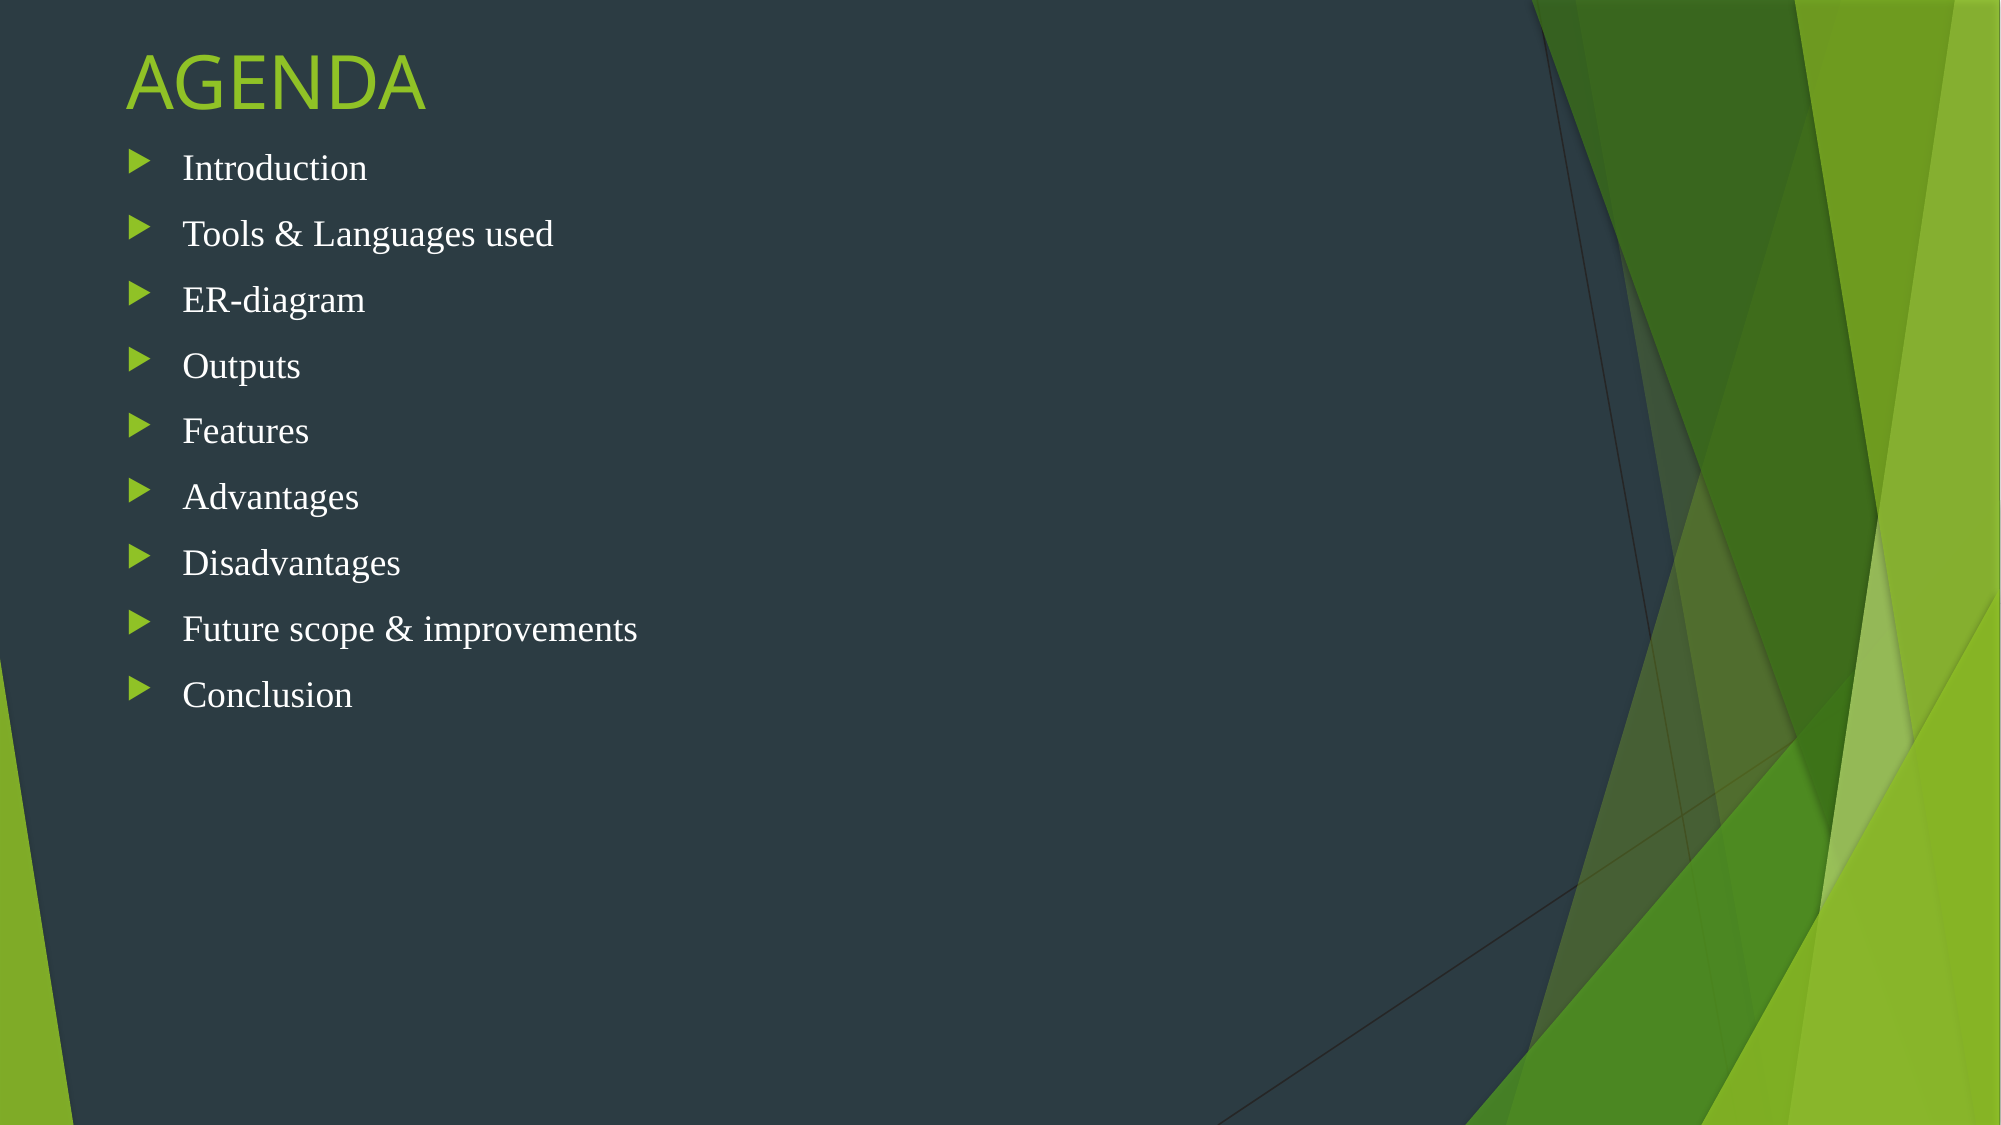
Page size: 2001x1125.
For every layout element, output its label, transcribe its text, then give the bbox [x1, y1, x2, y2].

list Introduction Tools & Languages used ER-diagram Outputs Features Advantages Disadvantages Future scope & improvements Conclusion [111, 135, 1522, 1044]
title AGENDA [111, 27, 1522, 135]
